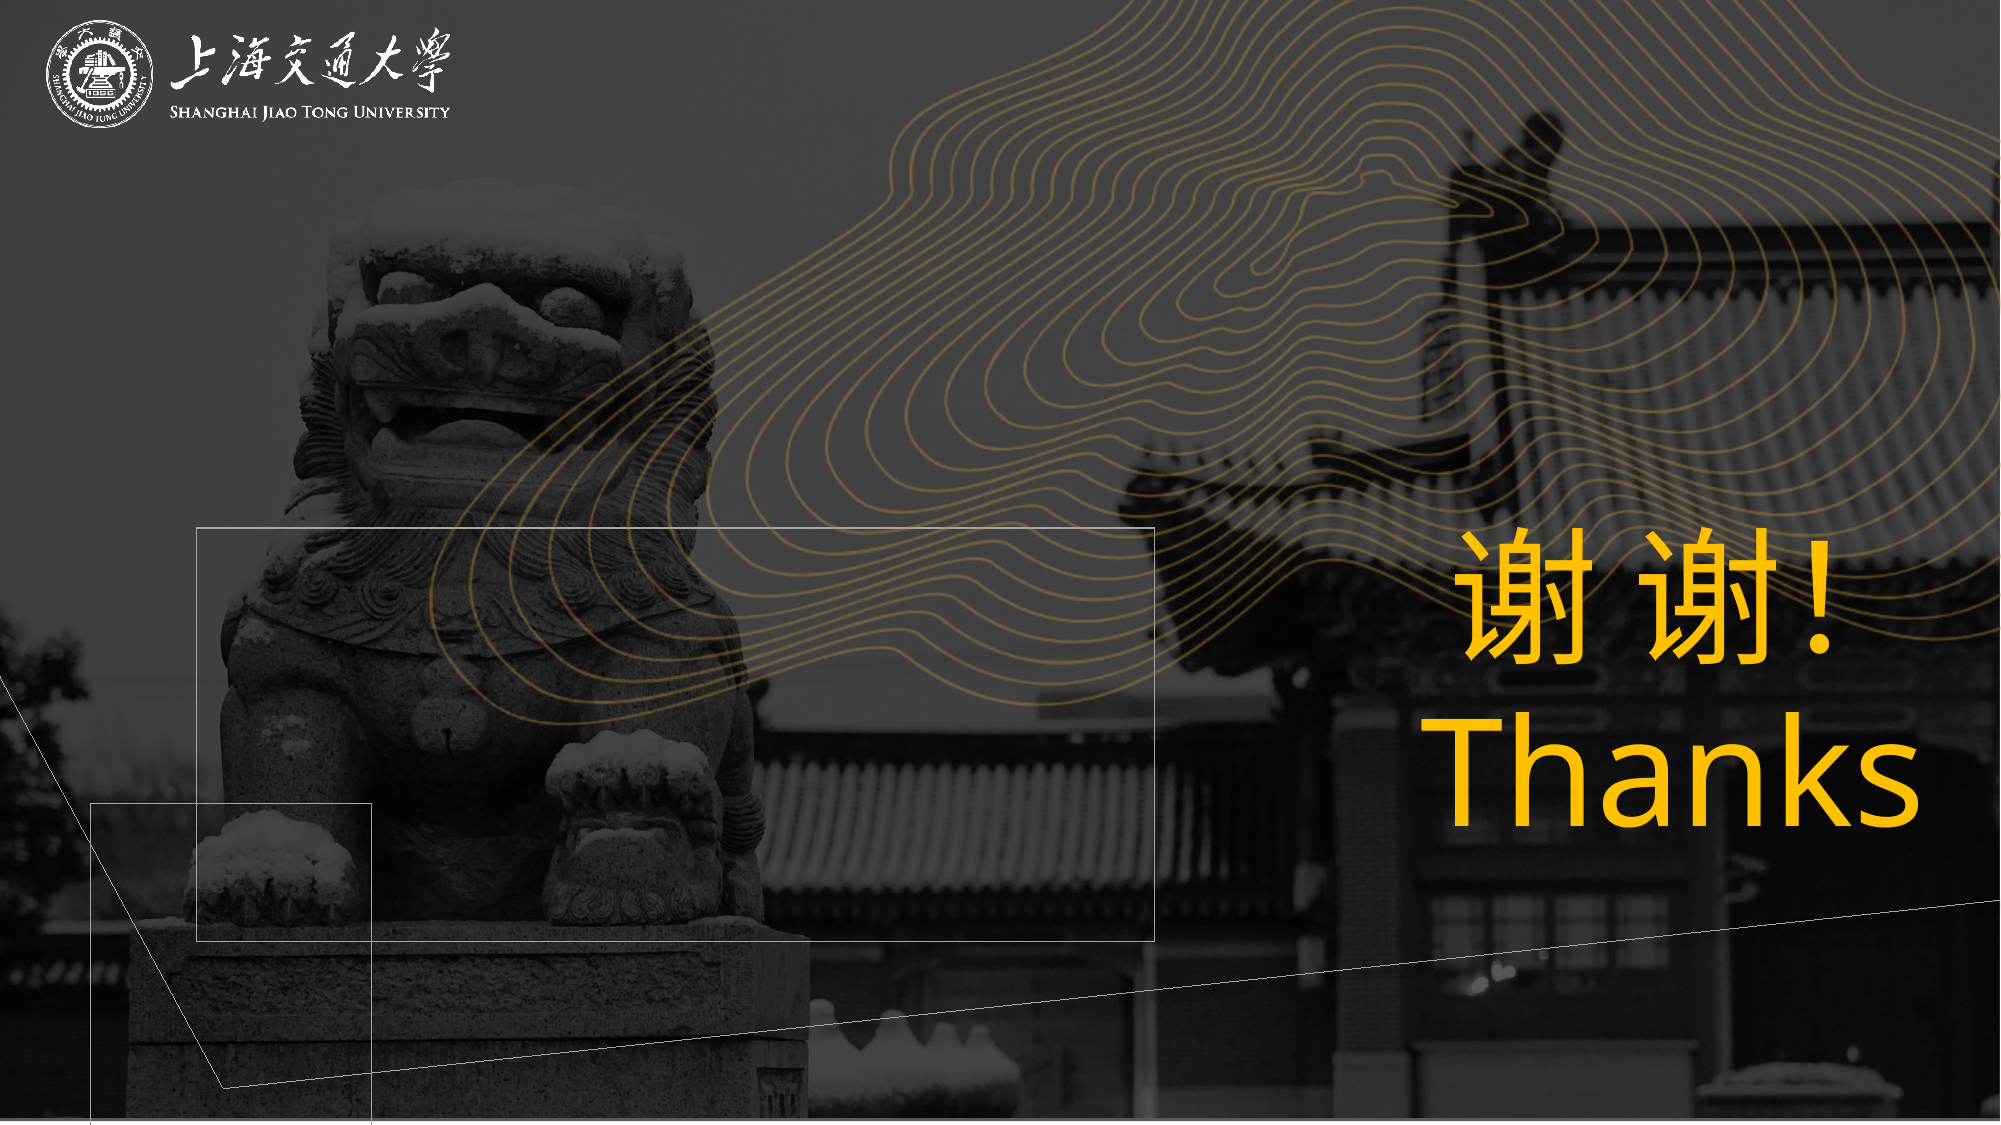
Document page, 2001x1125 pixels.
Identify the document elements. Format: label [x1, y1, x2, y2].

text_box [289, 523, 422, 962]
text_box [878, 496, 1948, 865]
picture [433, 0, 2000, 695]
picture [46, 20, 450, 128]
picture [693, 865, 1753, 1122]
picture [422, 529, 1154, 941]
